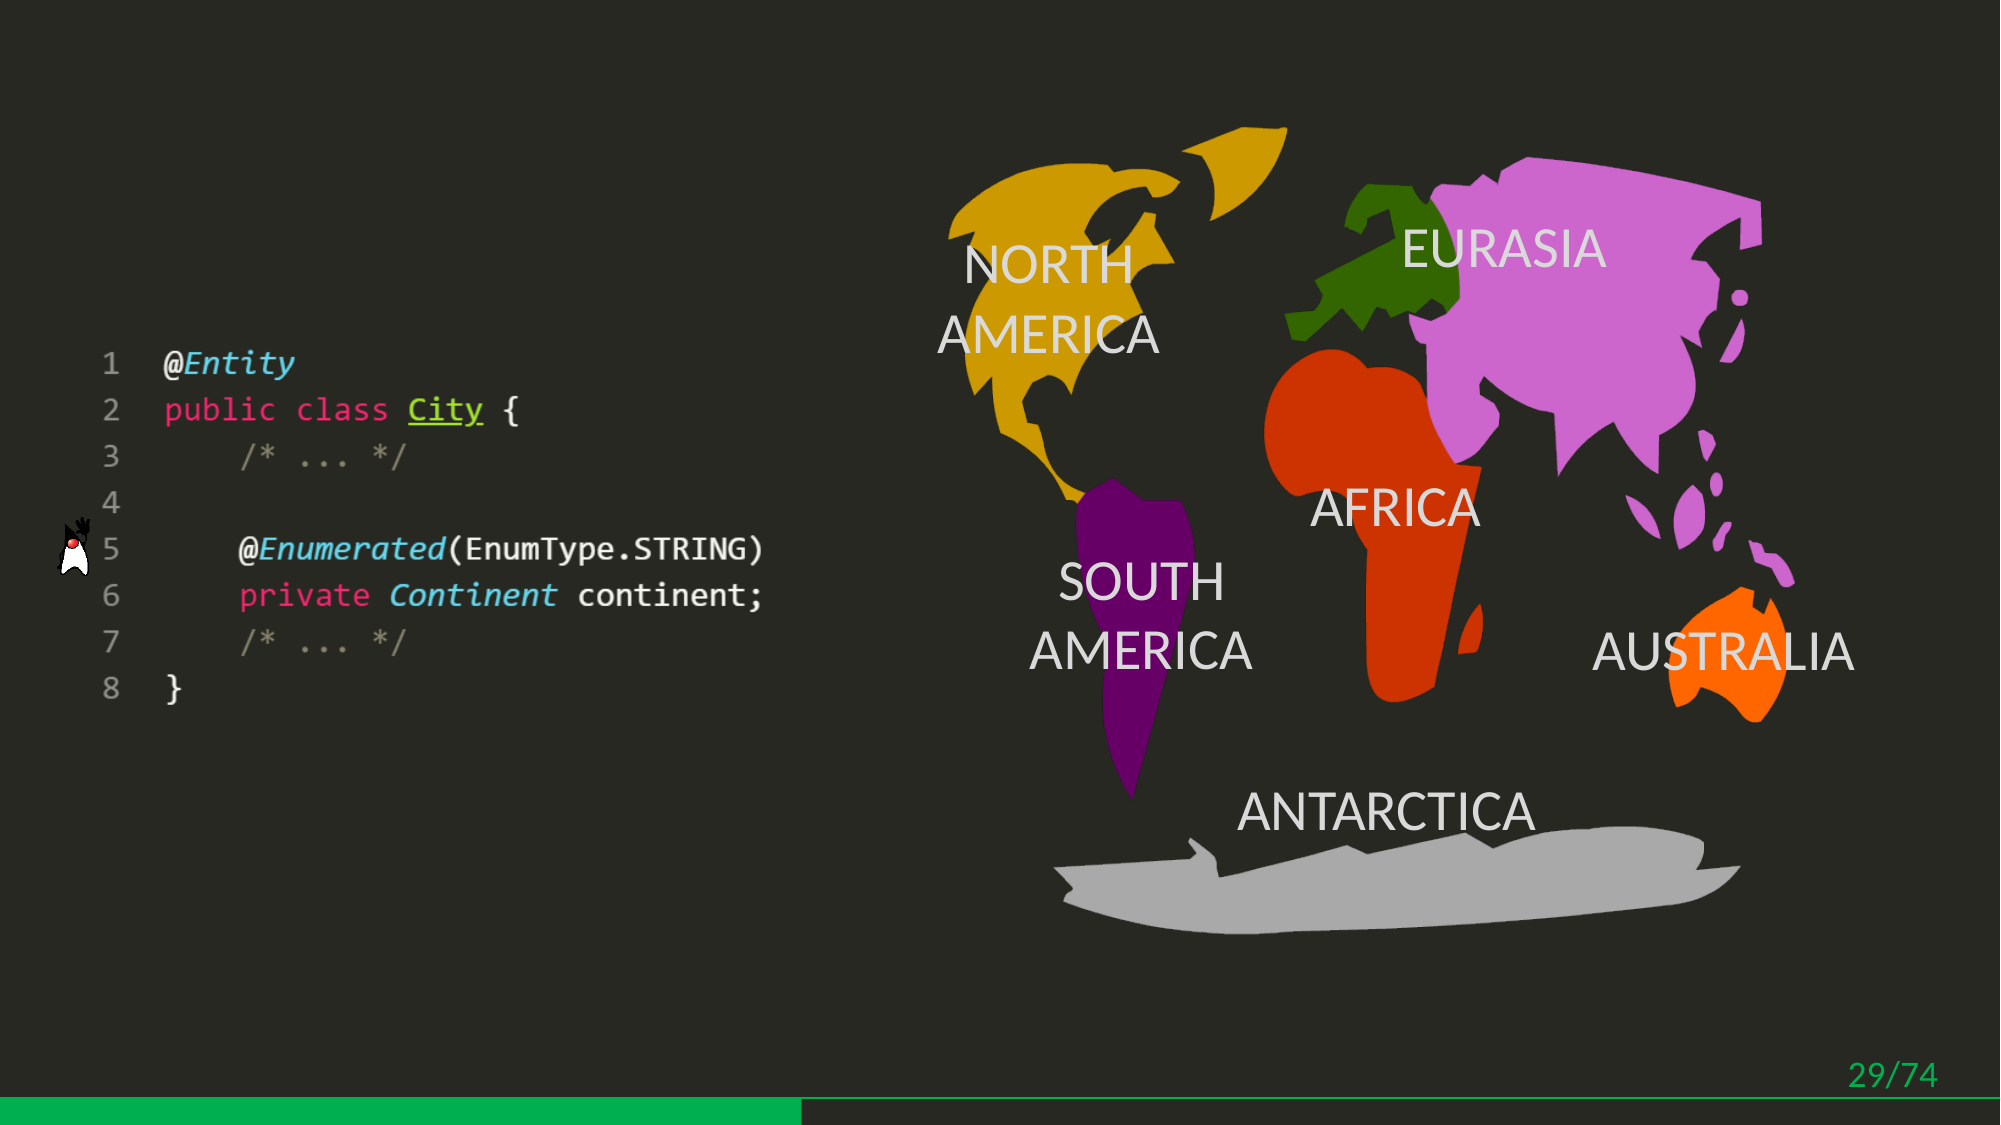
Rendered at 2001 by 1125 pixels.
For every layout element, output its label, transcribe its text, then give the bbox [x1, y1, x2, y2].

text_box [901, 126, 1872, 935]
slide_number 29/74 [1809, 1042, 1953, 1103]
picture [57, 296, 828, 755]
text_box [803, 1097, 2000, 1125]
text_box [0, 1097, 803, 1125]
